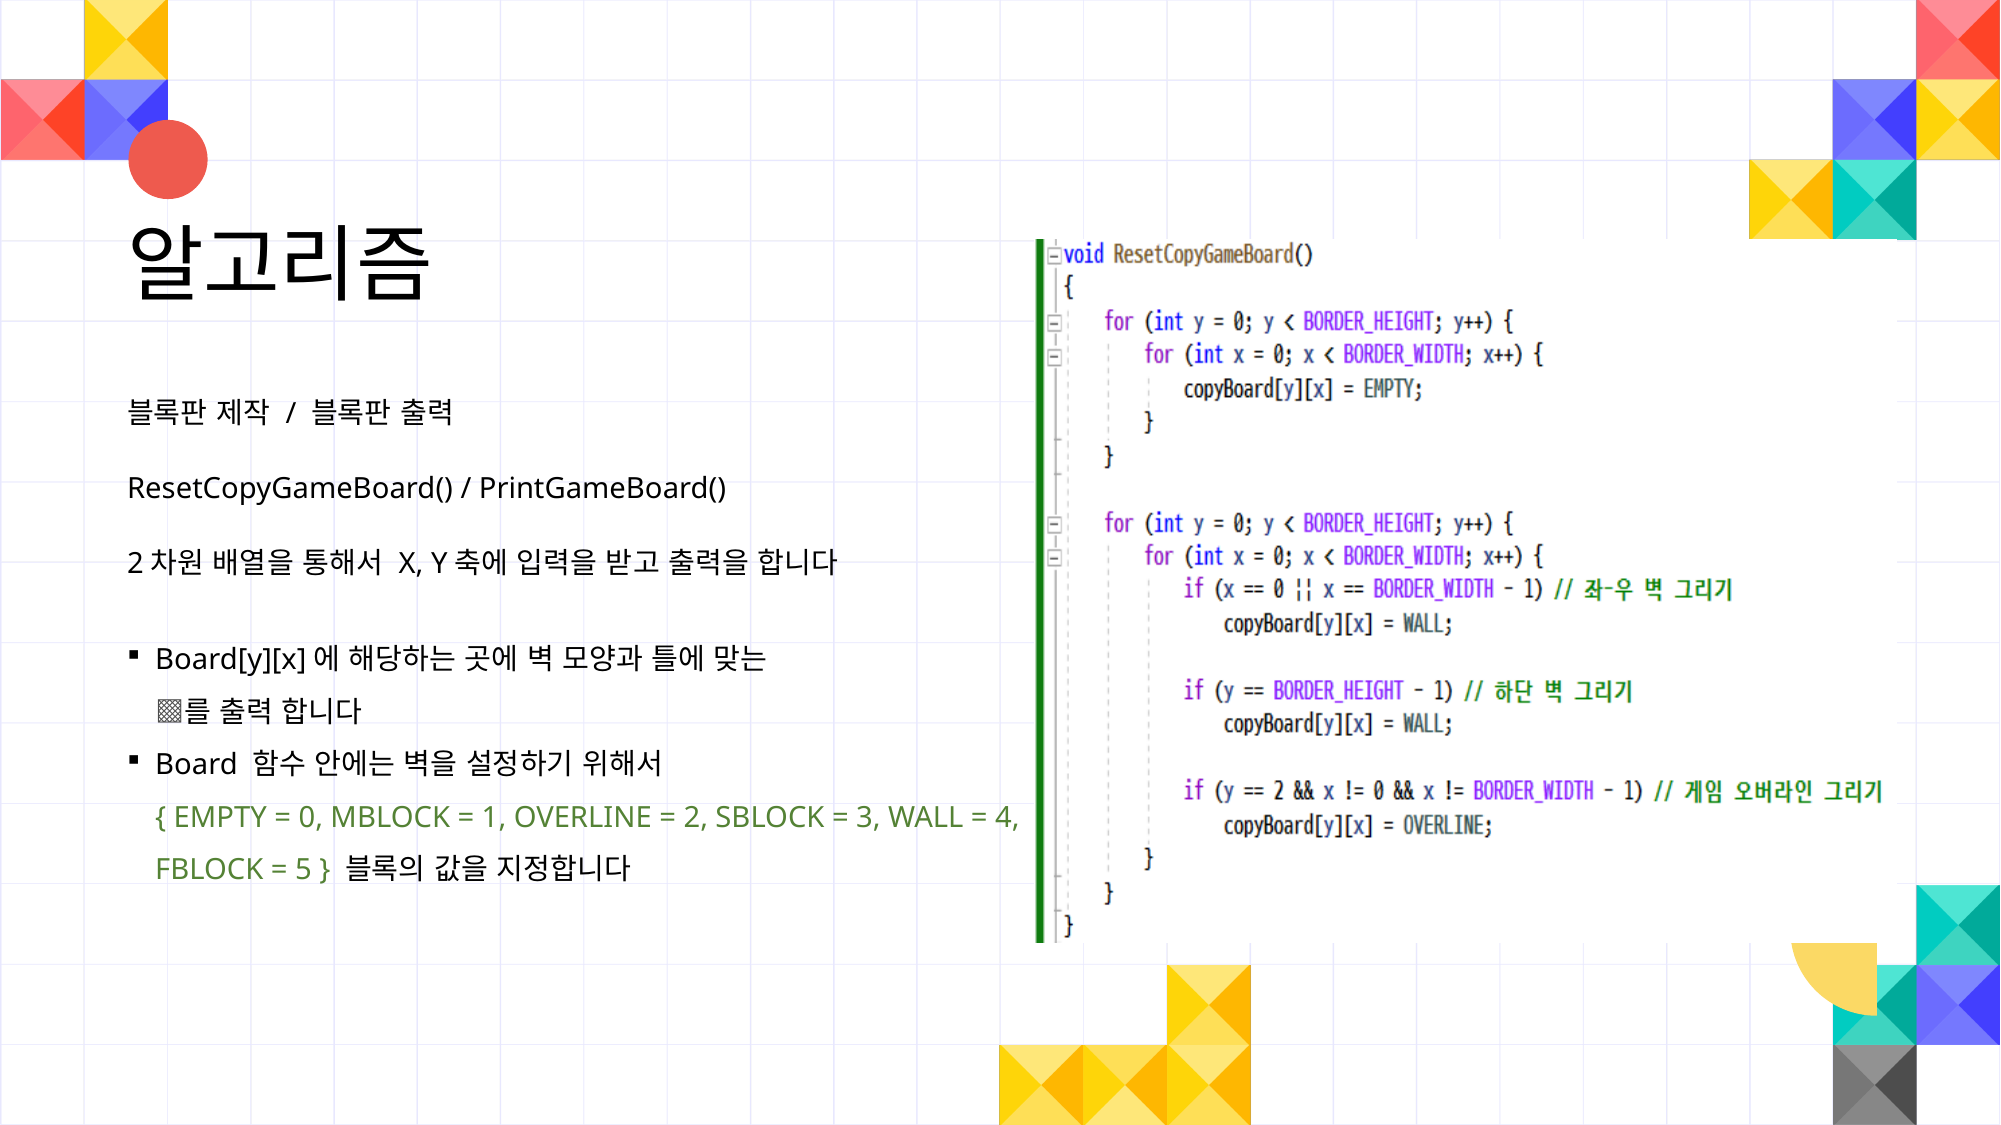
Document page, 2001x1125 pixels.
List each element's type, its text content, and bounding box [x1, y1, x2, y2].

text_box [112, 387, 1034, 897]
picture [0, 0, 2000, 1125]
text_box 알고리즘 [112, 203, 907, 319]
